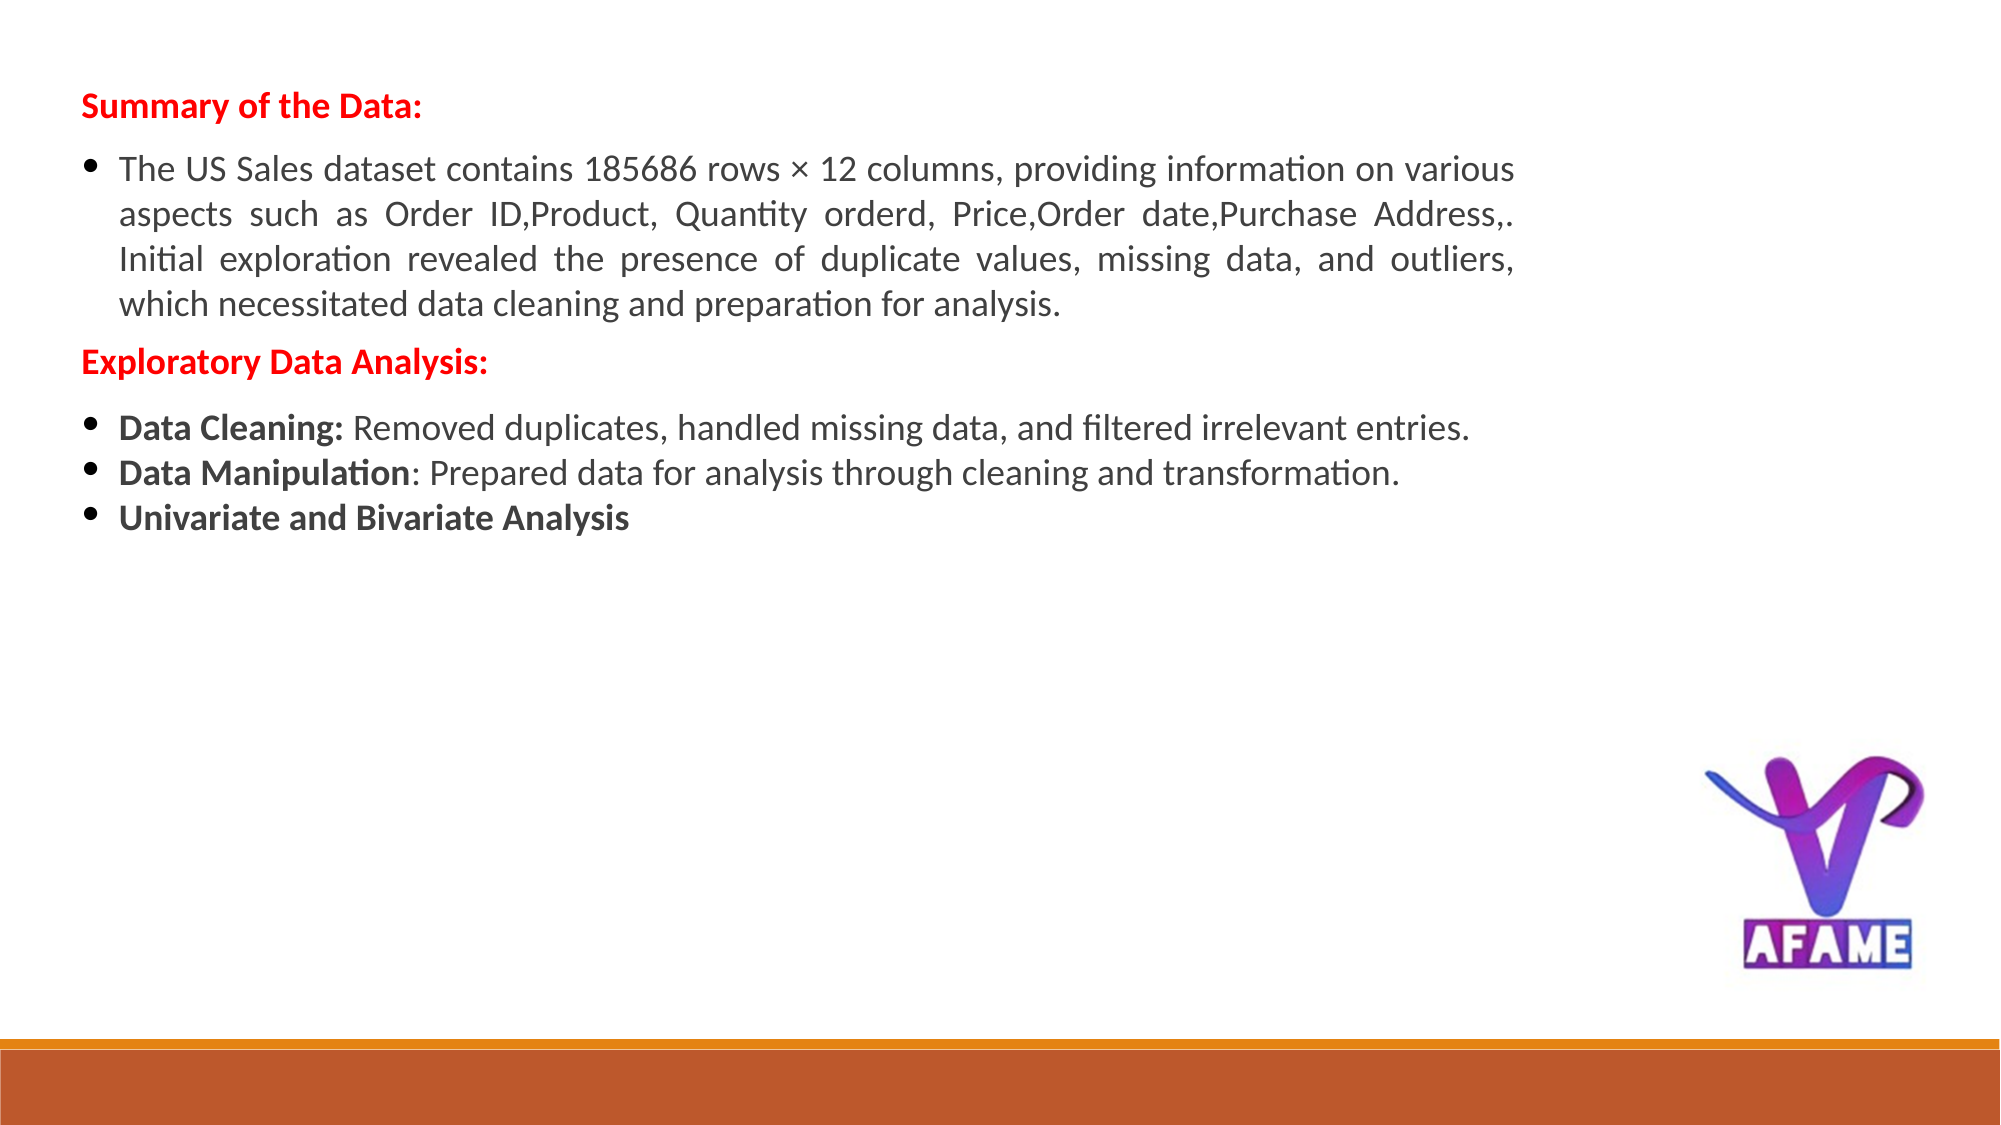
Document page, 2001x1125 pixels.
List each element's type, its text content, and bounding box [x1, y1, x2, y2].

text_box Summary of the Data: The US Sales dataset contains 185686 rows × 12 columns, providing information on various aspects such as Order ID,Product, Quantity orderd, Price,Order date,Purchase Address,. Initial exploration revealed the presence of duplicate values, missing data, and outliers, which necessitated data cleaning and preparation for analysis. Exploratory Data Analysis: Data Cleaning: Removed duplicates, handled missing data, and filtered irrelevant entries. Data Manipulation: Prepared data for analysis through cleaning and transformation. Univariate and Bivariate Analysis [66, 78, 1532, 546]
picture [1675, 714, 1989, 1029]
